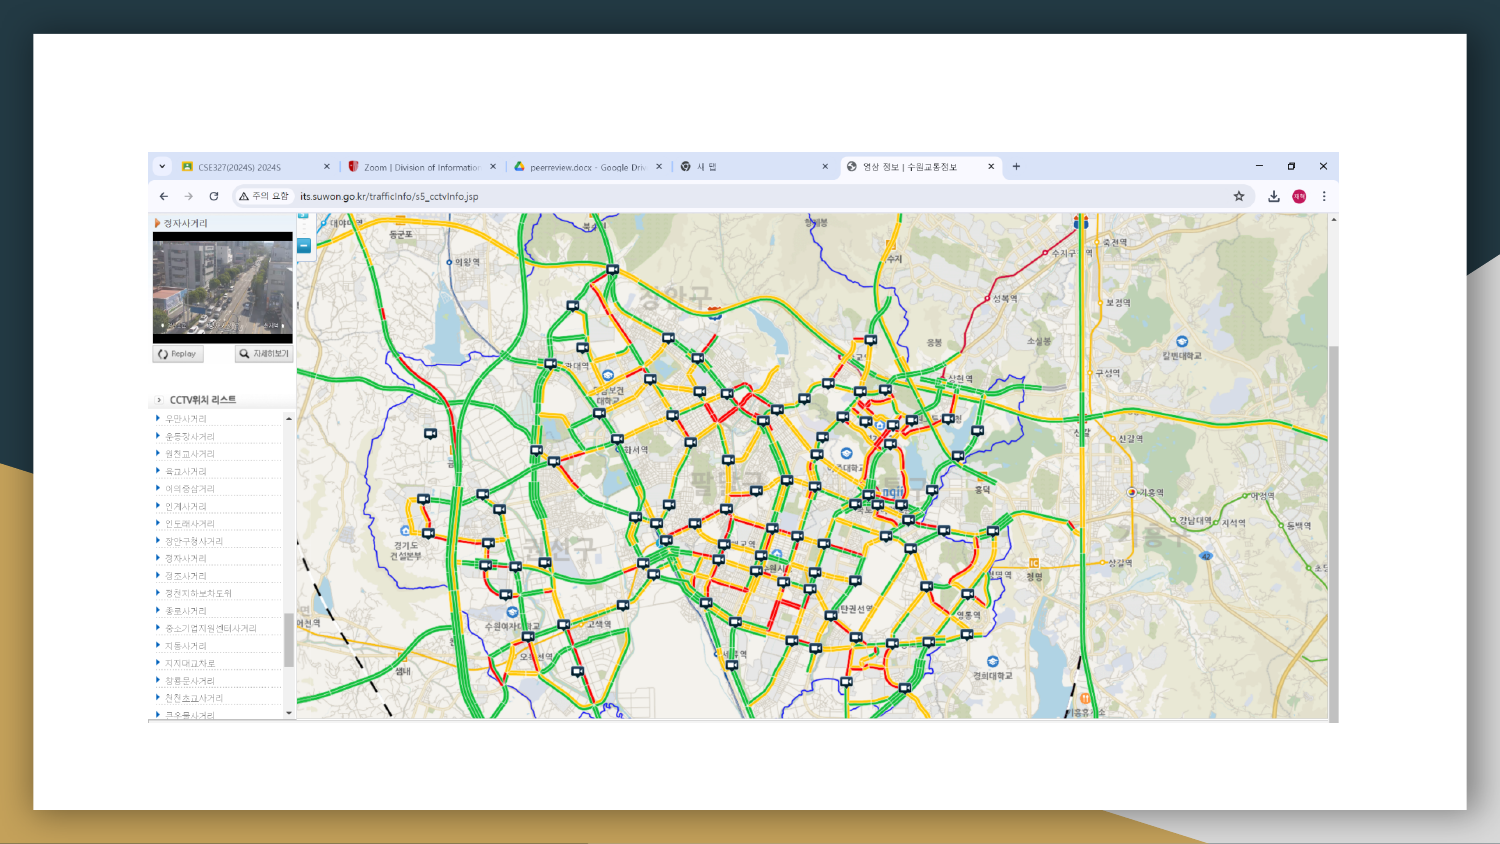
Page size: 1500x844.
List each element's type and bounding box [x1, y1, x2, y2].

picture [148, 151, 1339, 723]
